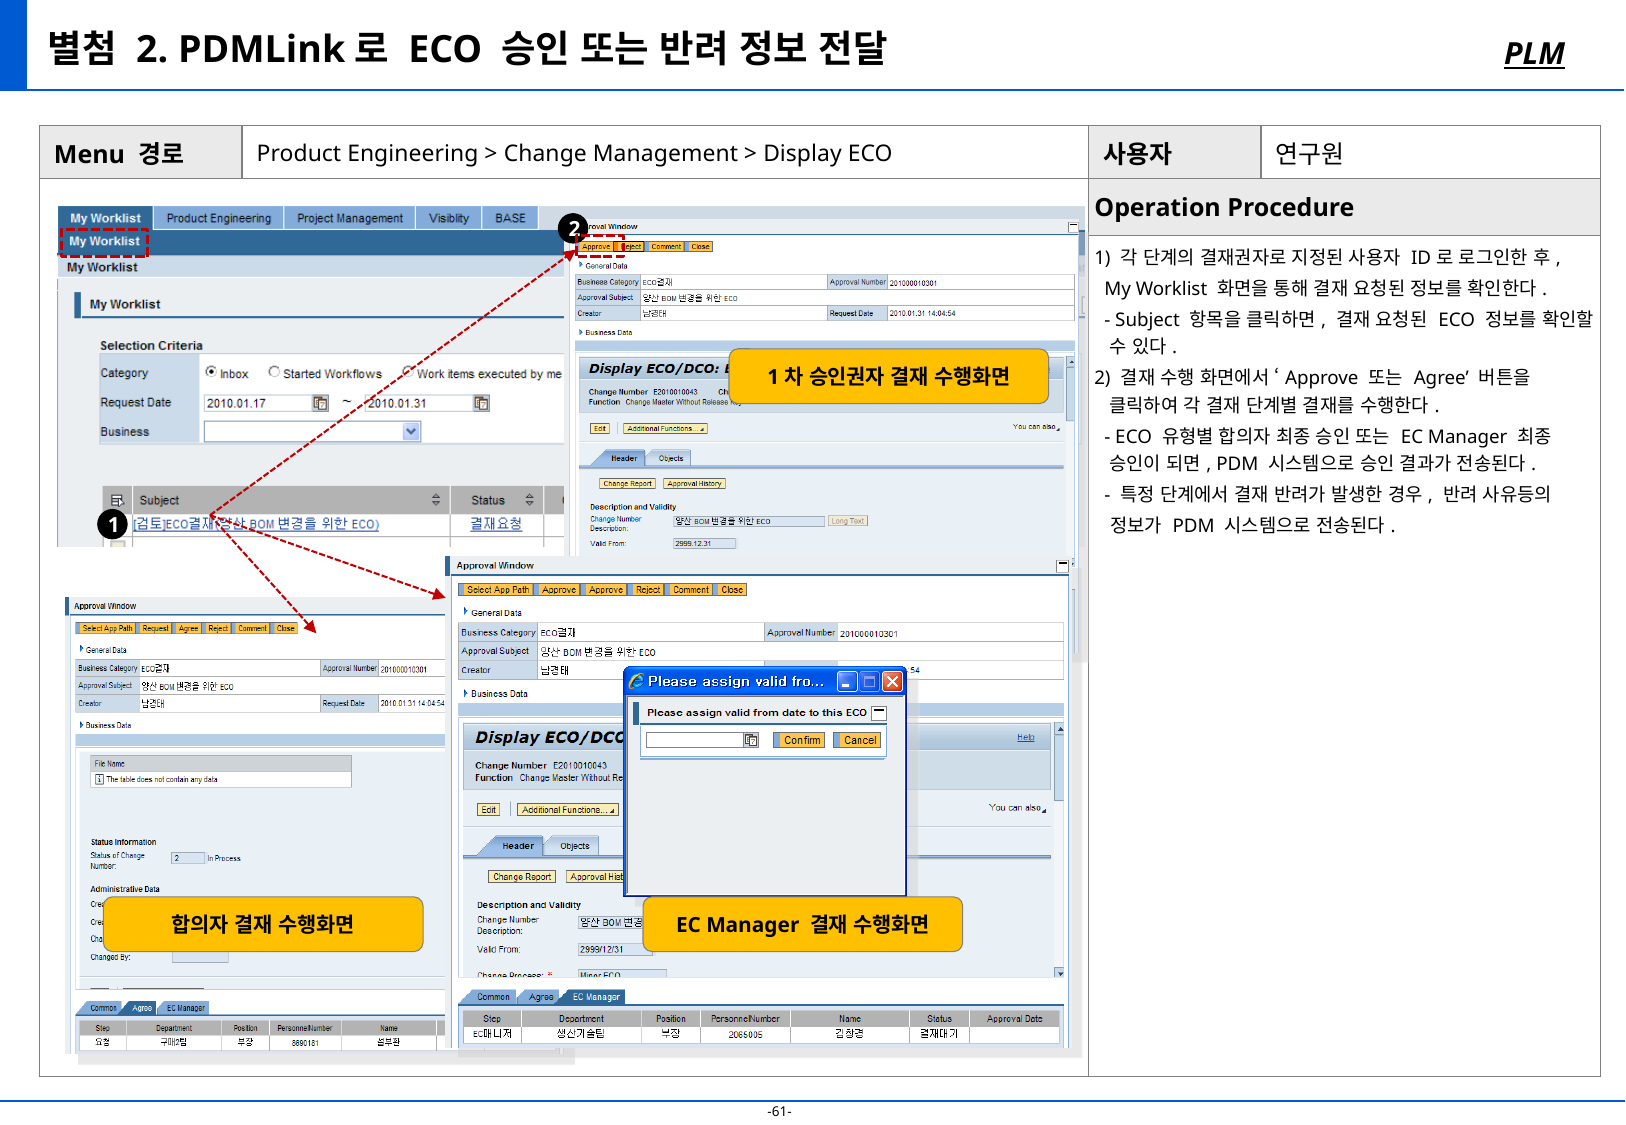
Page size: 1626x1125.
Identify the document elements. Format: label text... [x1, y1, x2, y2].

table_header Menu 경로 [40, 126, 241, 178]
table_cell 1) 각 단계의 결재권자로 지정된 사용자 ID로 로그인한 후, My Worklist 화면을 통해 결재 요청된 정보를 확인한다. - Subject 항목을 클릭하면, 결재 요청된 ECO 정보를 확인할 수 있다. 2) 결재 수행 화면에서 ‘Approve 또는 Agree’ 버튼을 클릭하여 각 결재 단계별 결재를 수행한다. - ECO 유형별 합의자 최종 승인 또는 EC Manager 최종 승인이 되면, PDM 시스템으로 승인 결과가 전송된다. - 특정 단계에서 결재 반려가 발생한 경우, 반려 사유등의 정보가 PDM 시스템으로 전송된다. [1089, 236, 1600, 1076]
table_header Product Engineering > Change Management > Display ECO [243, 126, 1088, 178]
table_header 사용자 [1089, 126, 1260, 178]
table_header 연구원 [1262, 126, 1600, 178]
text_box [1404, 26, 1581, 78]
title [32, 17, 1404, 79]
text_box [298, 547, 445, 597]
table_cell [40, 179, 1088, 1076]
table_cell Operation Procedure [1089, 179, 1600, 235]
picture [56, 205, 1085, 1055]
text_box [238, 547, 285, 597]
